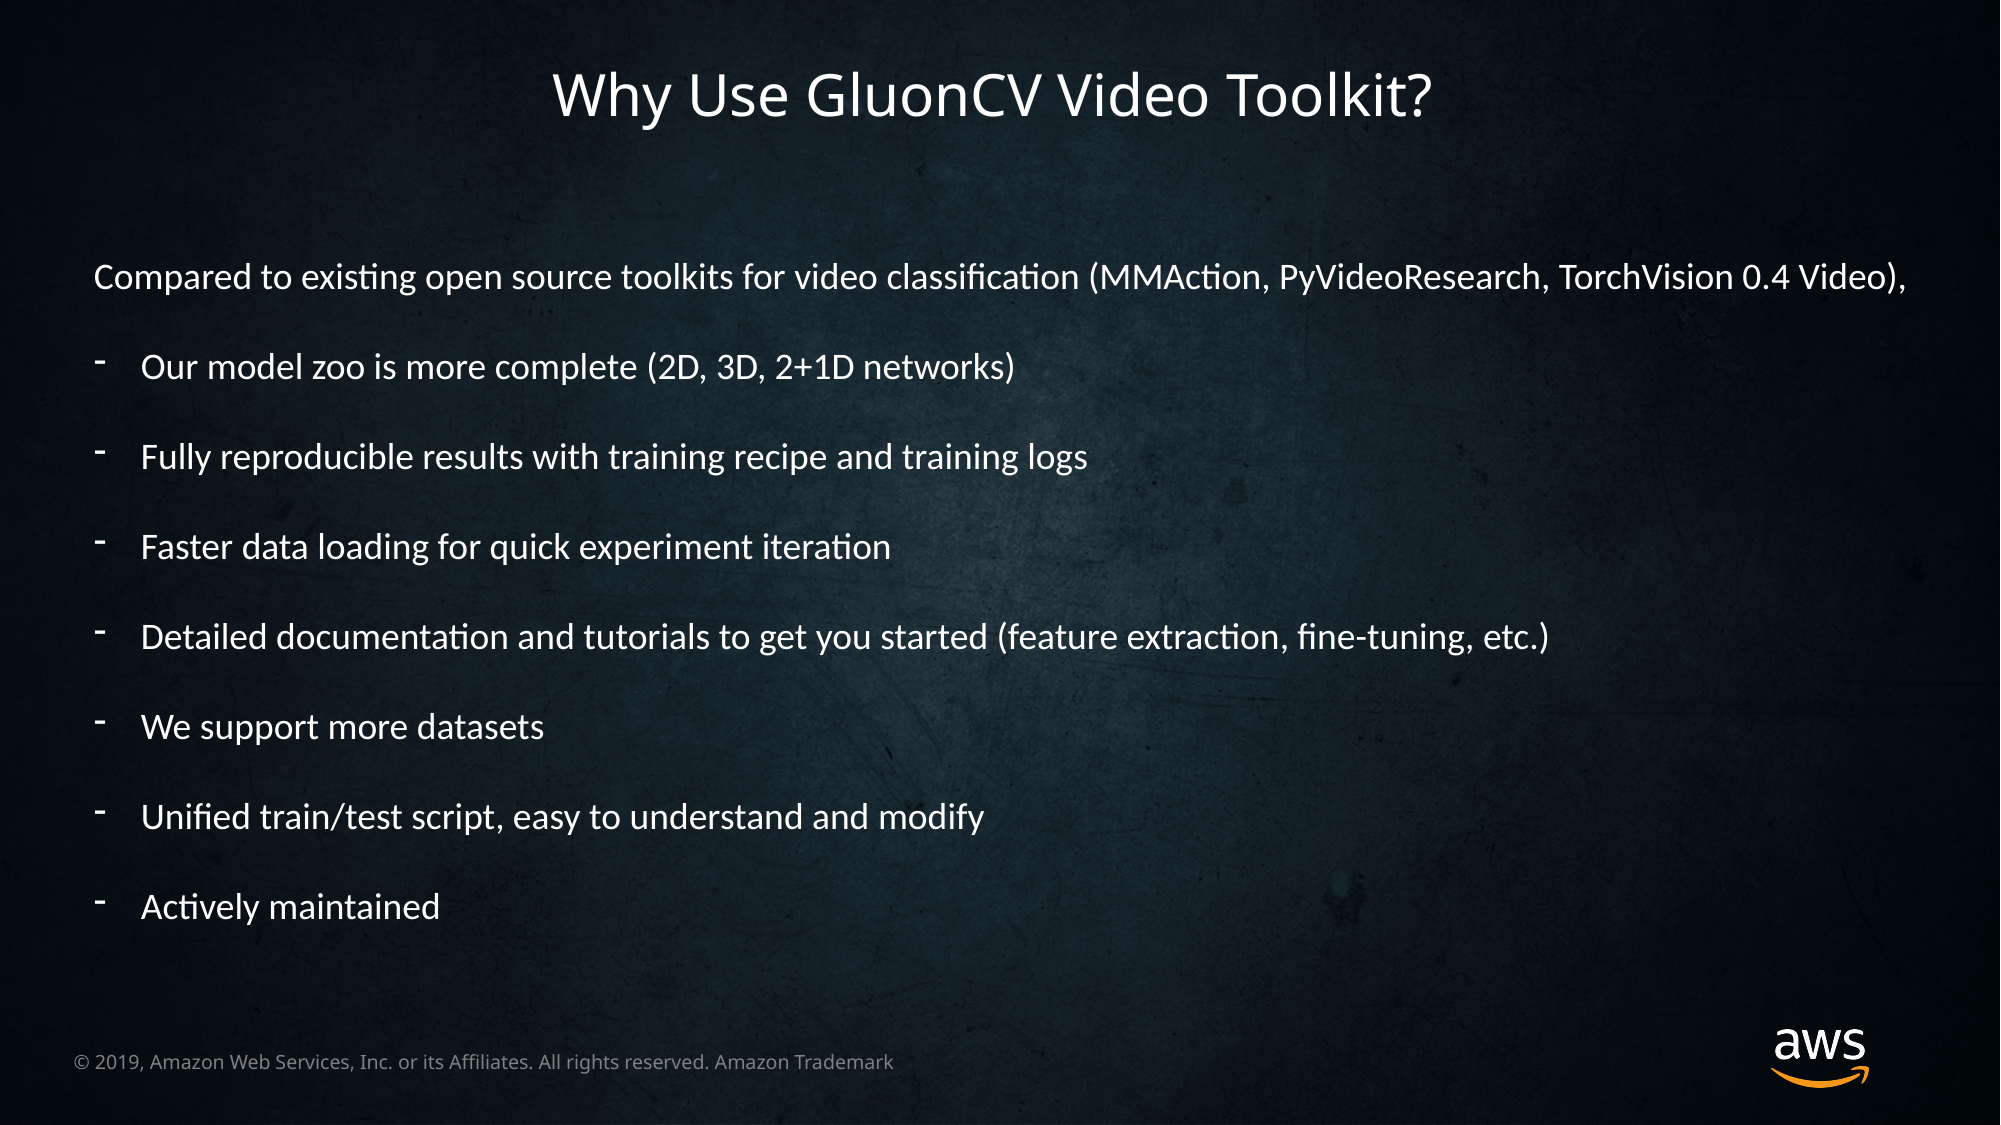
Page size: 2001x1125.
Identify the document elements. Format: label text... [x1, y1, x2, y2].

text_box Why Use GluonCV Video Toolkit? [102, 48, 1898, 168]
picture [0, 0, 2000, 1125]
text_box Compared to existing open source toolkits for video classification (MMAction, PyVideoResearch, TorchVision 0.4 Video), Our model zoo is more complete (2D, 3D, 2+1D networks) Fully reproducible results with training recipe and training logs Faster data loading for quick experiment iteration Detailed documentation and tutorials to get you started (feature extraction, fine-tuning, etc.) We support more datasets Unified train/test script, easy to understand and modify Actively maintained [79, 244, 1948, 935]
